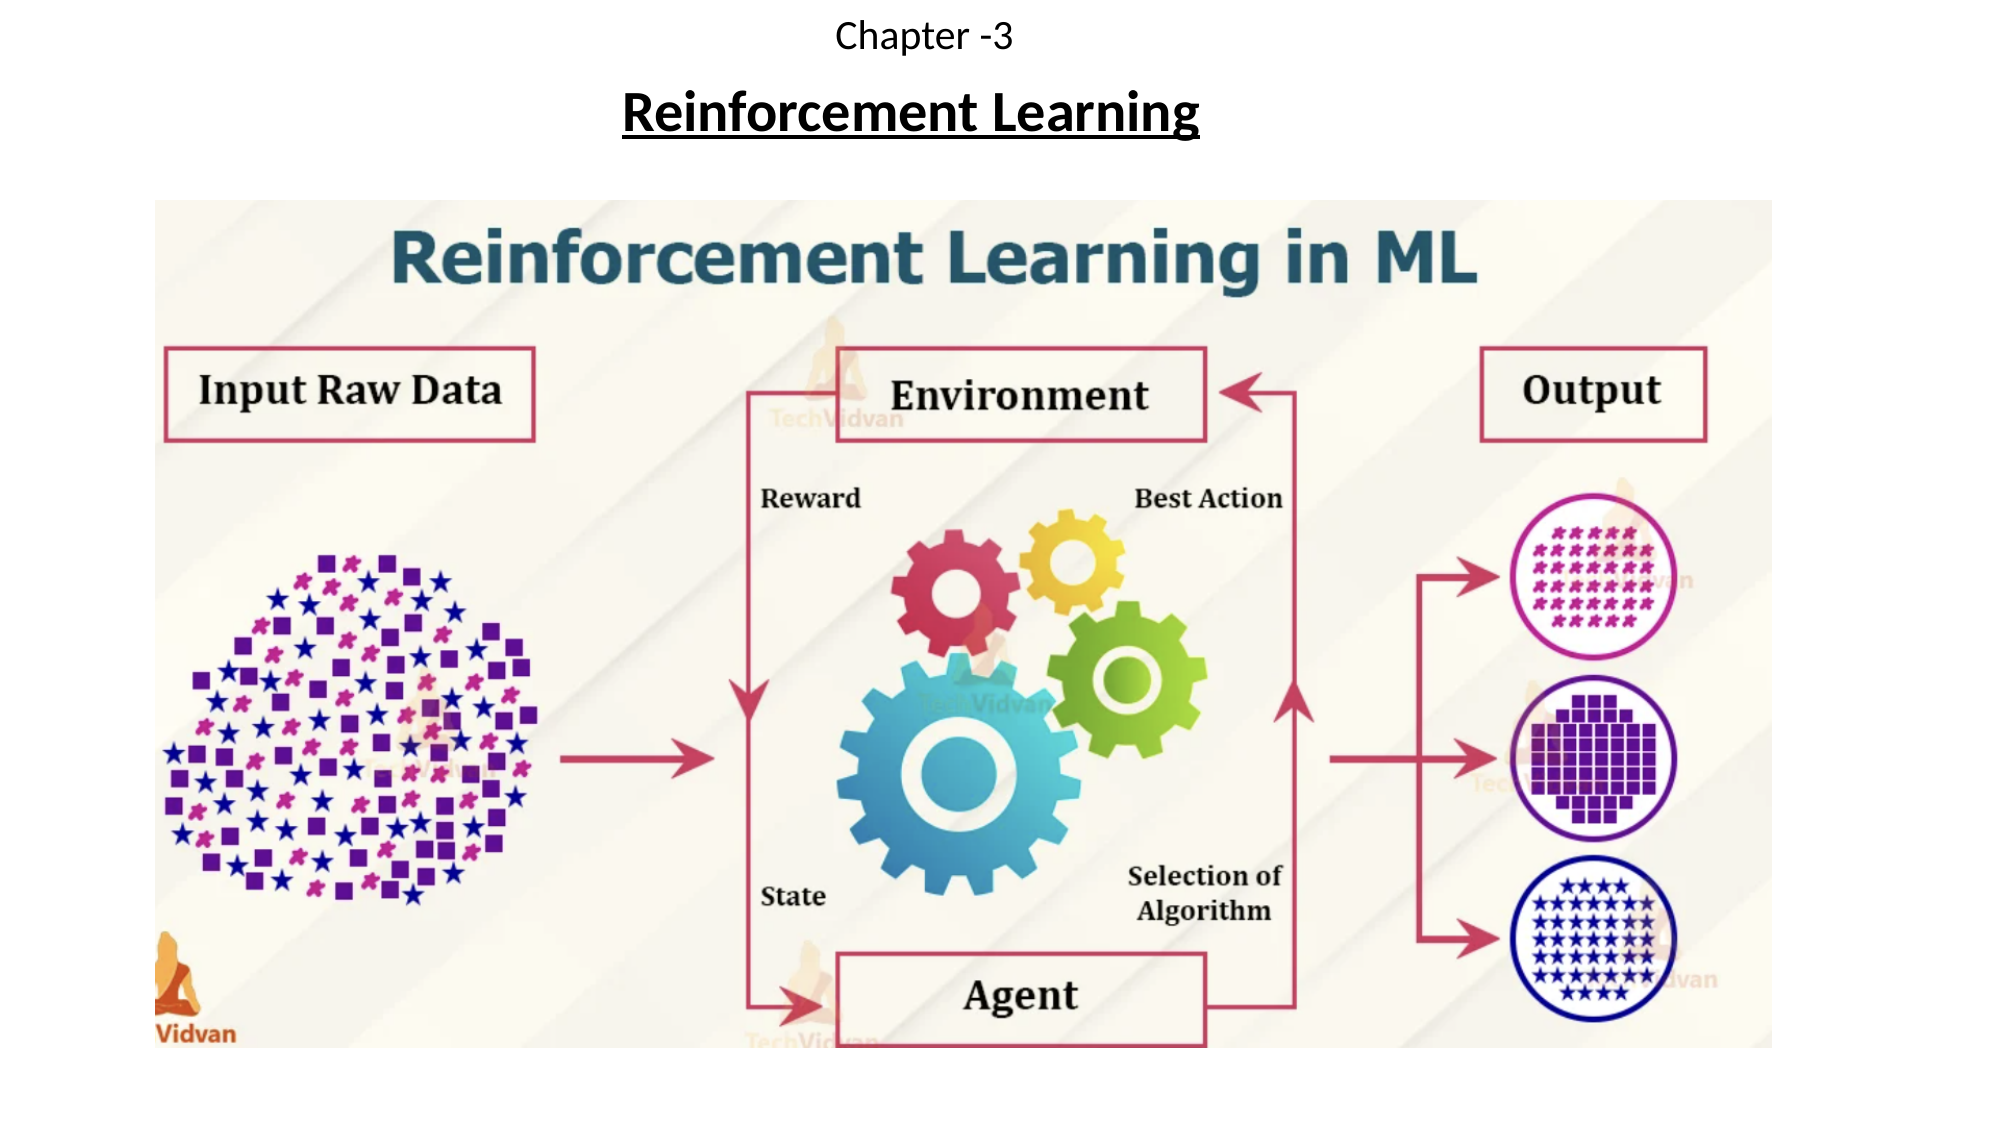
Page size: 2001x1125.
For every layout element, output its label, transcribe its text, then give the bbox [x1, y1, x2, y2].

picture [154, 200, 1772, 1048]
text_box Chapter -3 [820, 0, 1029, 65]
text_box Reinforcement Learning [404, 65, 1235, 151]
